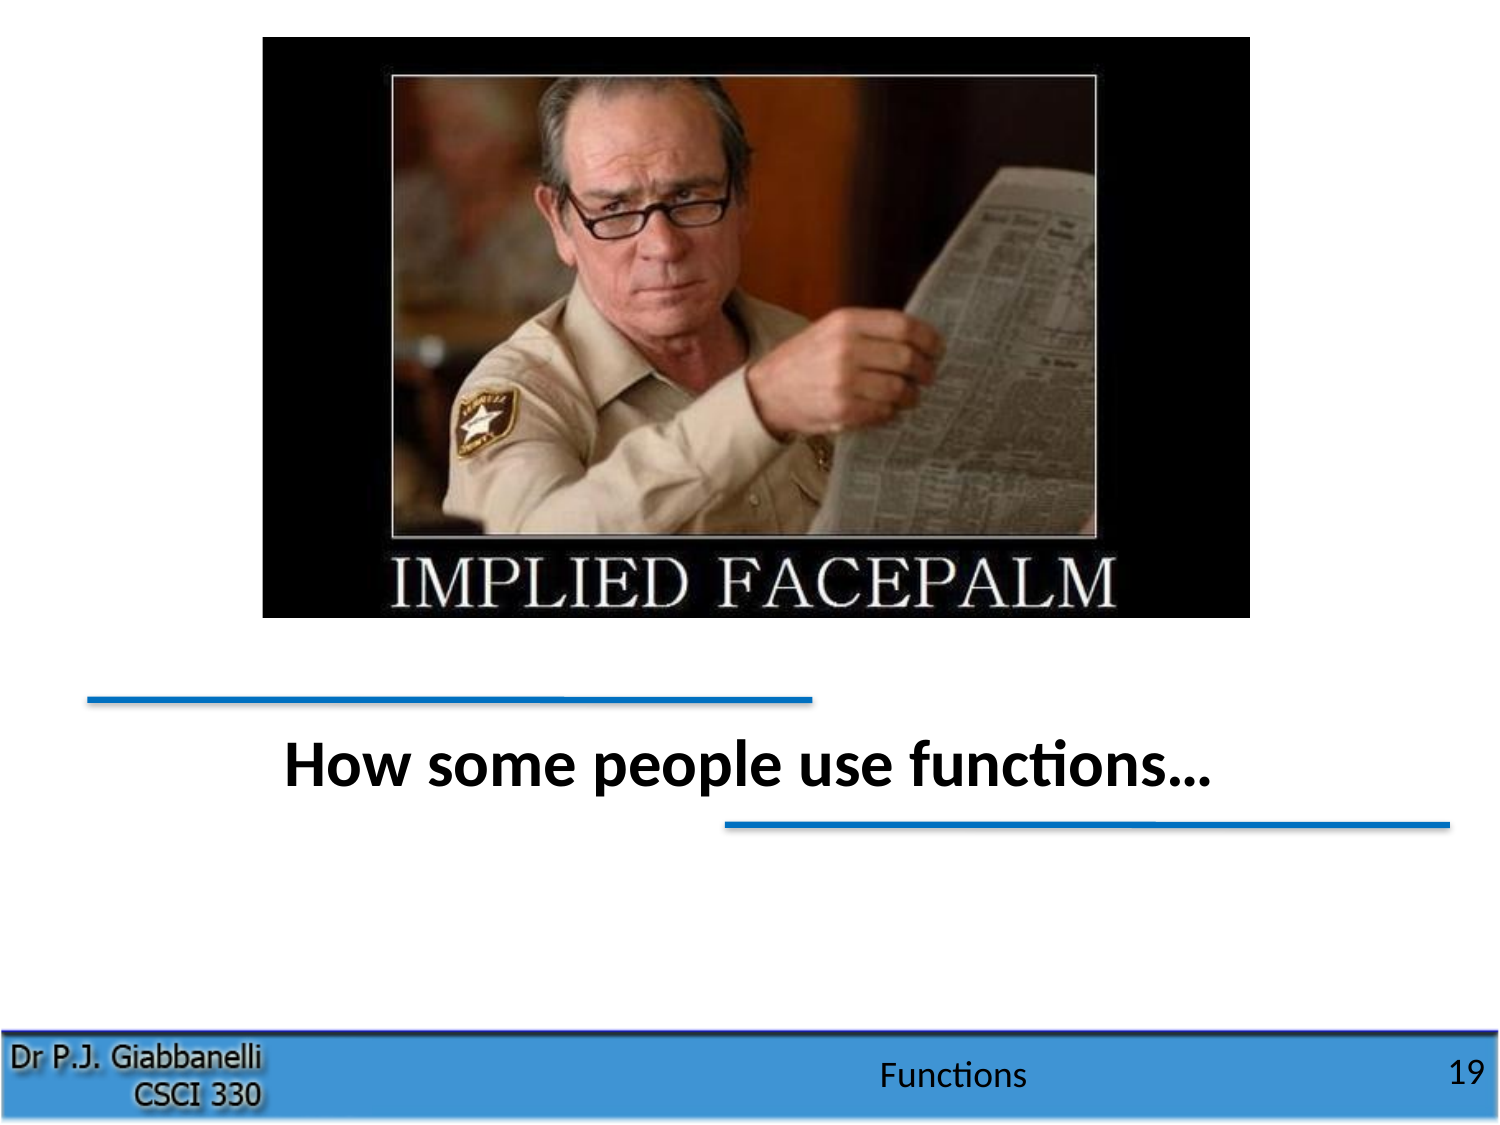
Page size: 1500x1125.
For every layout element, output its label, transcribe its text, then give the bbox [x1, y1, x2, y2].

picture [262, 37, 1251, 618]
text_box How some people use functions… [0, 712, 1500, 807]
picture [0, 1026, 1500, 1125]
